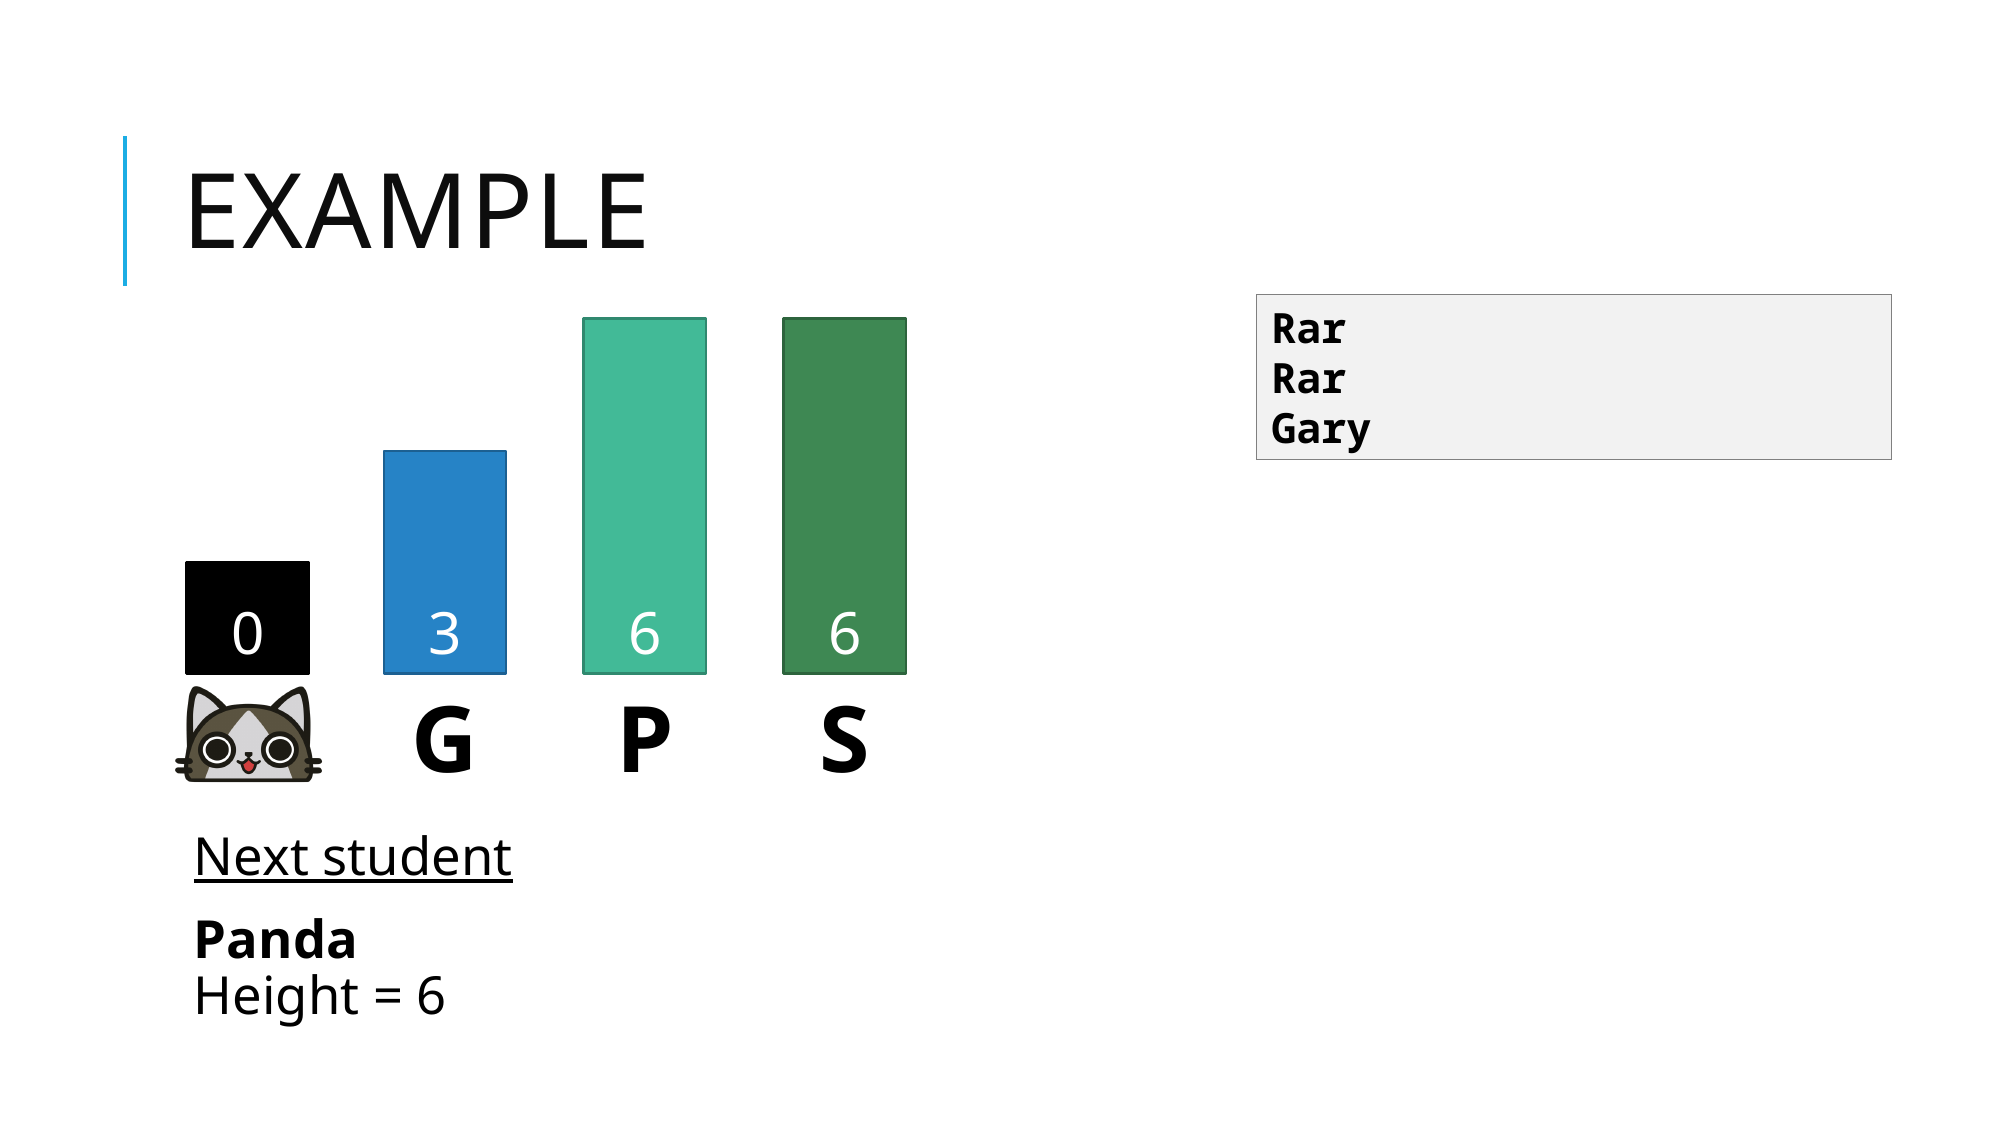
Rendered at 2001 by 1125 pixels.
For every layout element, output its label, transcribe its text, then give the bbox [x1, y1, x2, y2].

text_box G [396, 673, 493, 799]
text_box 0 [185, 561, 310, 673]
text_box Rar Rar Gary [1256, 294, 1892, 460]
picture [160, 678, 327, 784]
text_box P [601, 673, 689, 799]
text_box 6 [582, 317, 707, 675]
text_box 6 [782, 317, 907, 675]
text_box 3 [383, 450, 507, 675]
text_box Next student Panda Height = 6 [186, 822, 1192, 1035]
text_box S [804, 673, 885, 799]
title Example [168, 96, 1763, 342]
